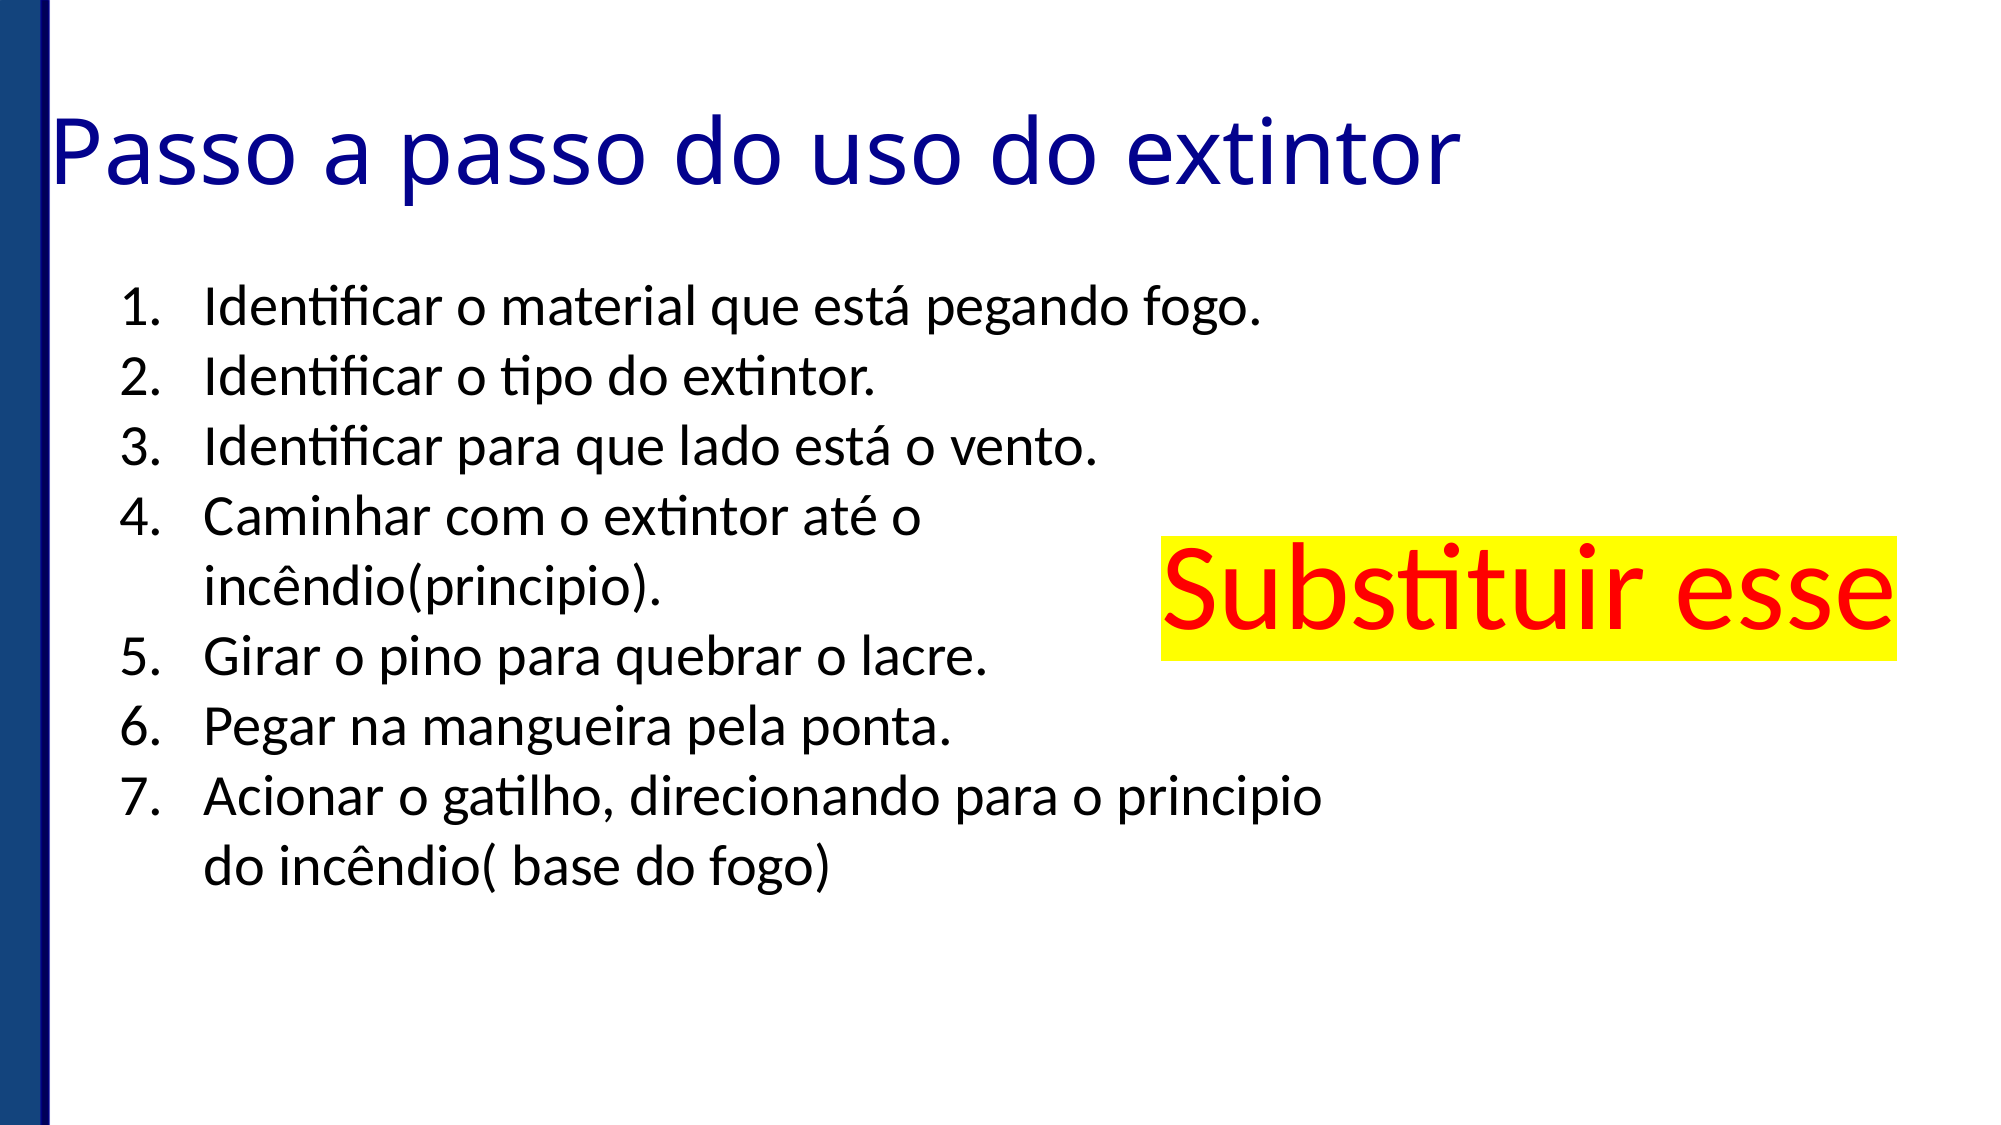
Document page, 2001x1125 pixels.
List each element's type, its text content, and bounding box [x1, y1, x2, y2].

text_box Identificar o material que está pegando fogo. Identificar o tipo do extintor. Identificar para que lado está o vento. Caminhar com o extintor até o incêndio(principio). Girar o pino para quebrar o lacre. Pegar na mangueira pela ponta. Acionar o gatilho, direcionando para o principio do incêndio( base do fogo) [104, 260, 1407, 950]
picture [0, 0, 2001, 1125]
text_box Passo a passo do uso do extintor [33, 98, 1479, 213]
text_box Substituir esse [1146, 497, 1971, 663]
